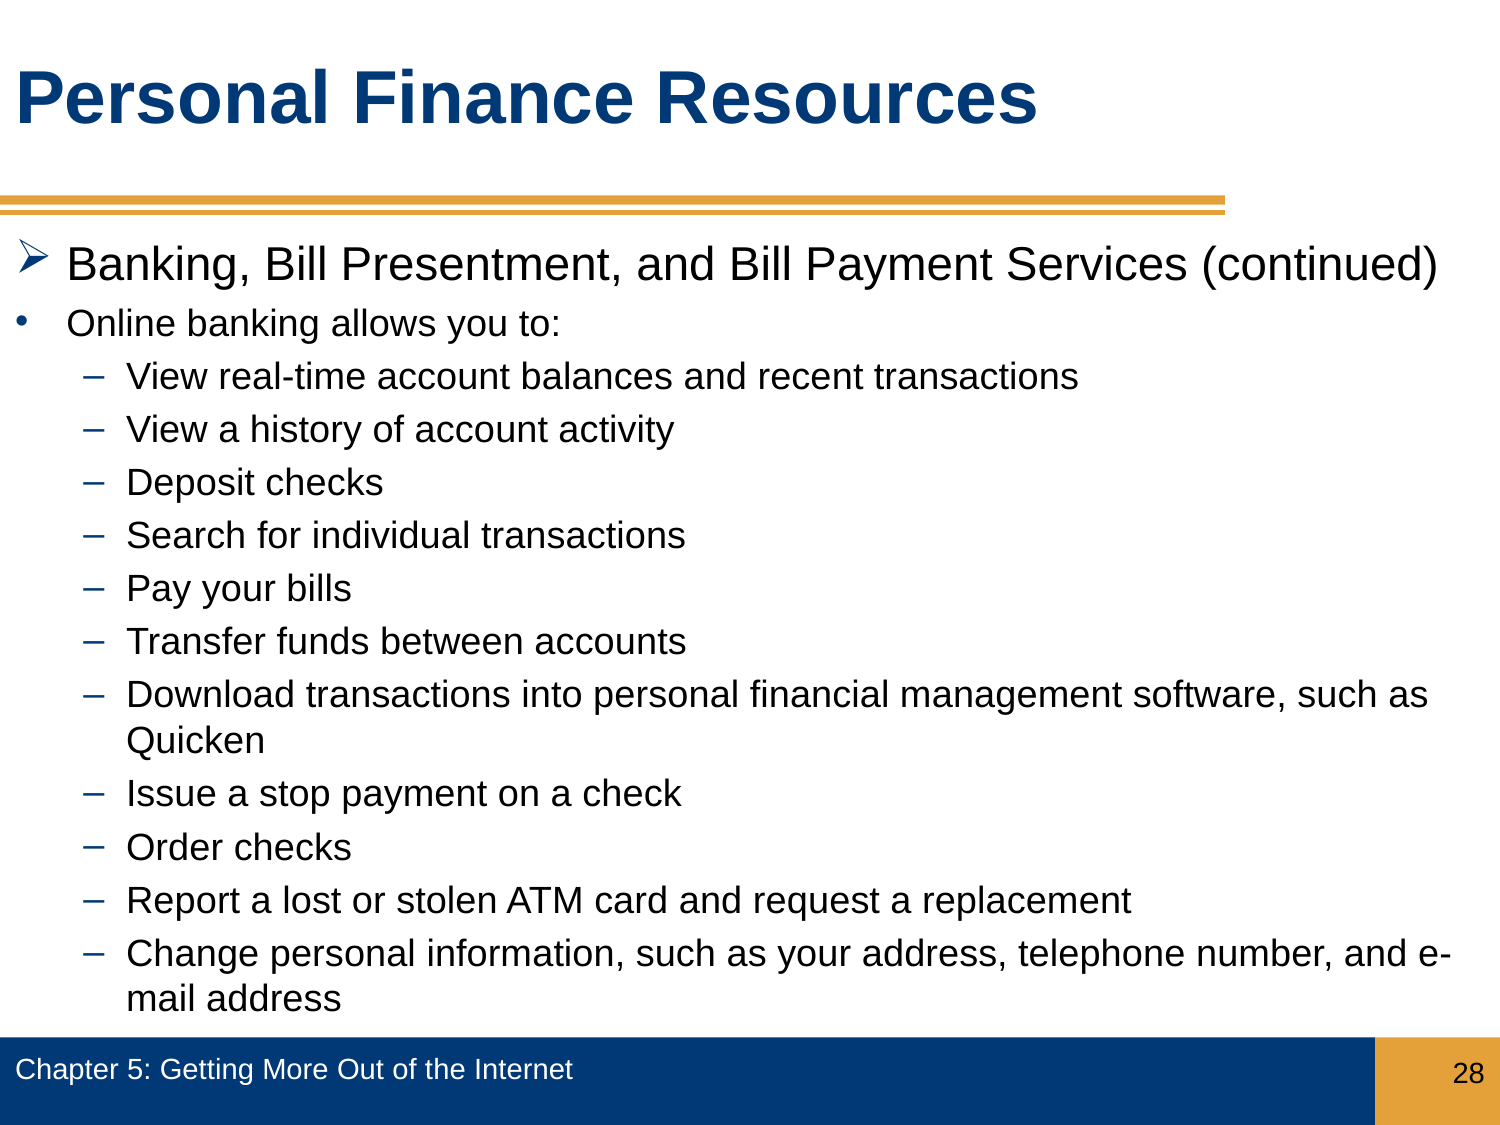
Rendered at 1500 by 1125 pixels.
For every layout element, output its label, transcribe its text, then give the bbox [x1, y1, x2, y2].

list Banking, Bill Presentment, and Bill Payment Services (continued) Online banking allows you to: View real-time account balances and recent transactions View a history of account activity Deposit checks Search for individual transactions Pay your bills Transfer funds between accounts Download transactions into personal financial management software, such as Quicken Issue a stop payment on a check Order checks Report a lost or stolen ATM card and request a replacement Change personal information, such as your address, telephone number, and e-mail address [0, 225, 1500, 1029]
slide_number 28 [1374, 1046, 1500, 1125]
footer Chapter 5: Getting More Out of the Internet [0, 1042, 626, 1125]
title Personal Finance Resources [0, 0, 1226, 188]
